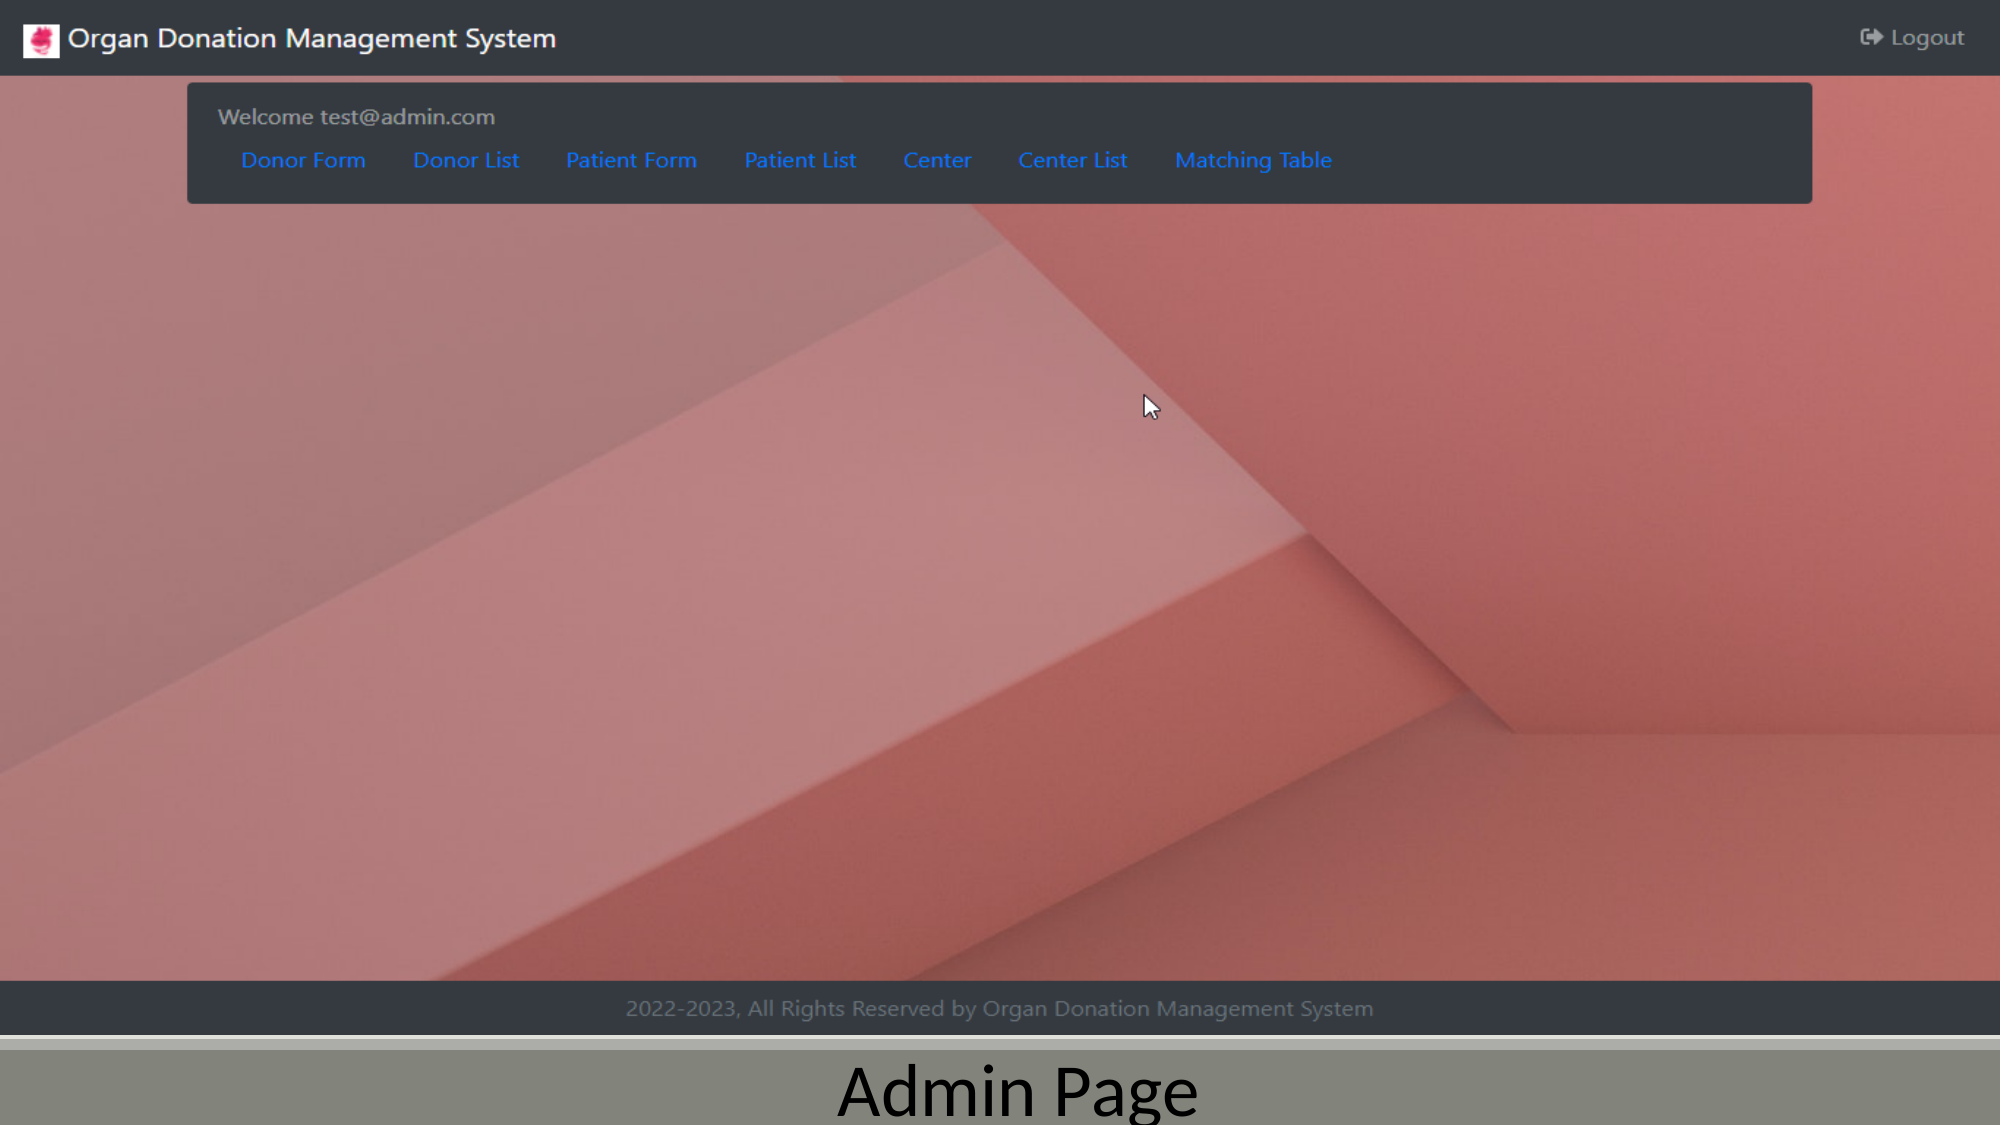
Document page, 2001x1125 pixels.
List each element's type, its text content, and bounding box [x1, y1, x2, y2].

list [0, 0, 2000, 1035]
text_box Admin Page [791, 1042, 1246, 1125]
